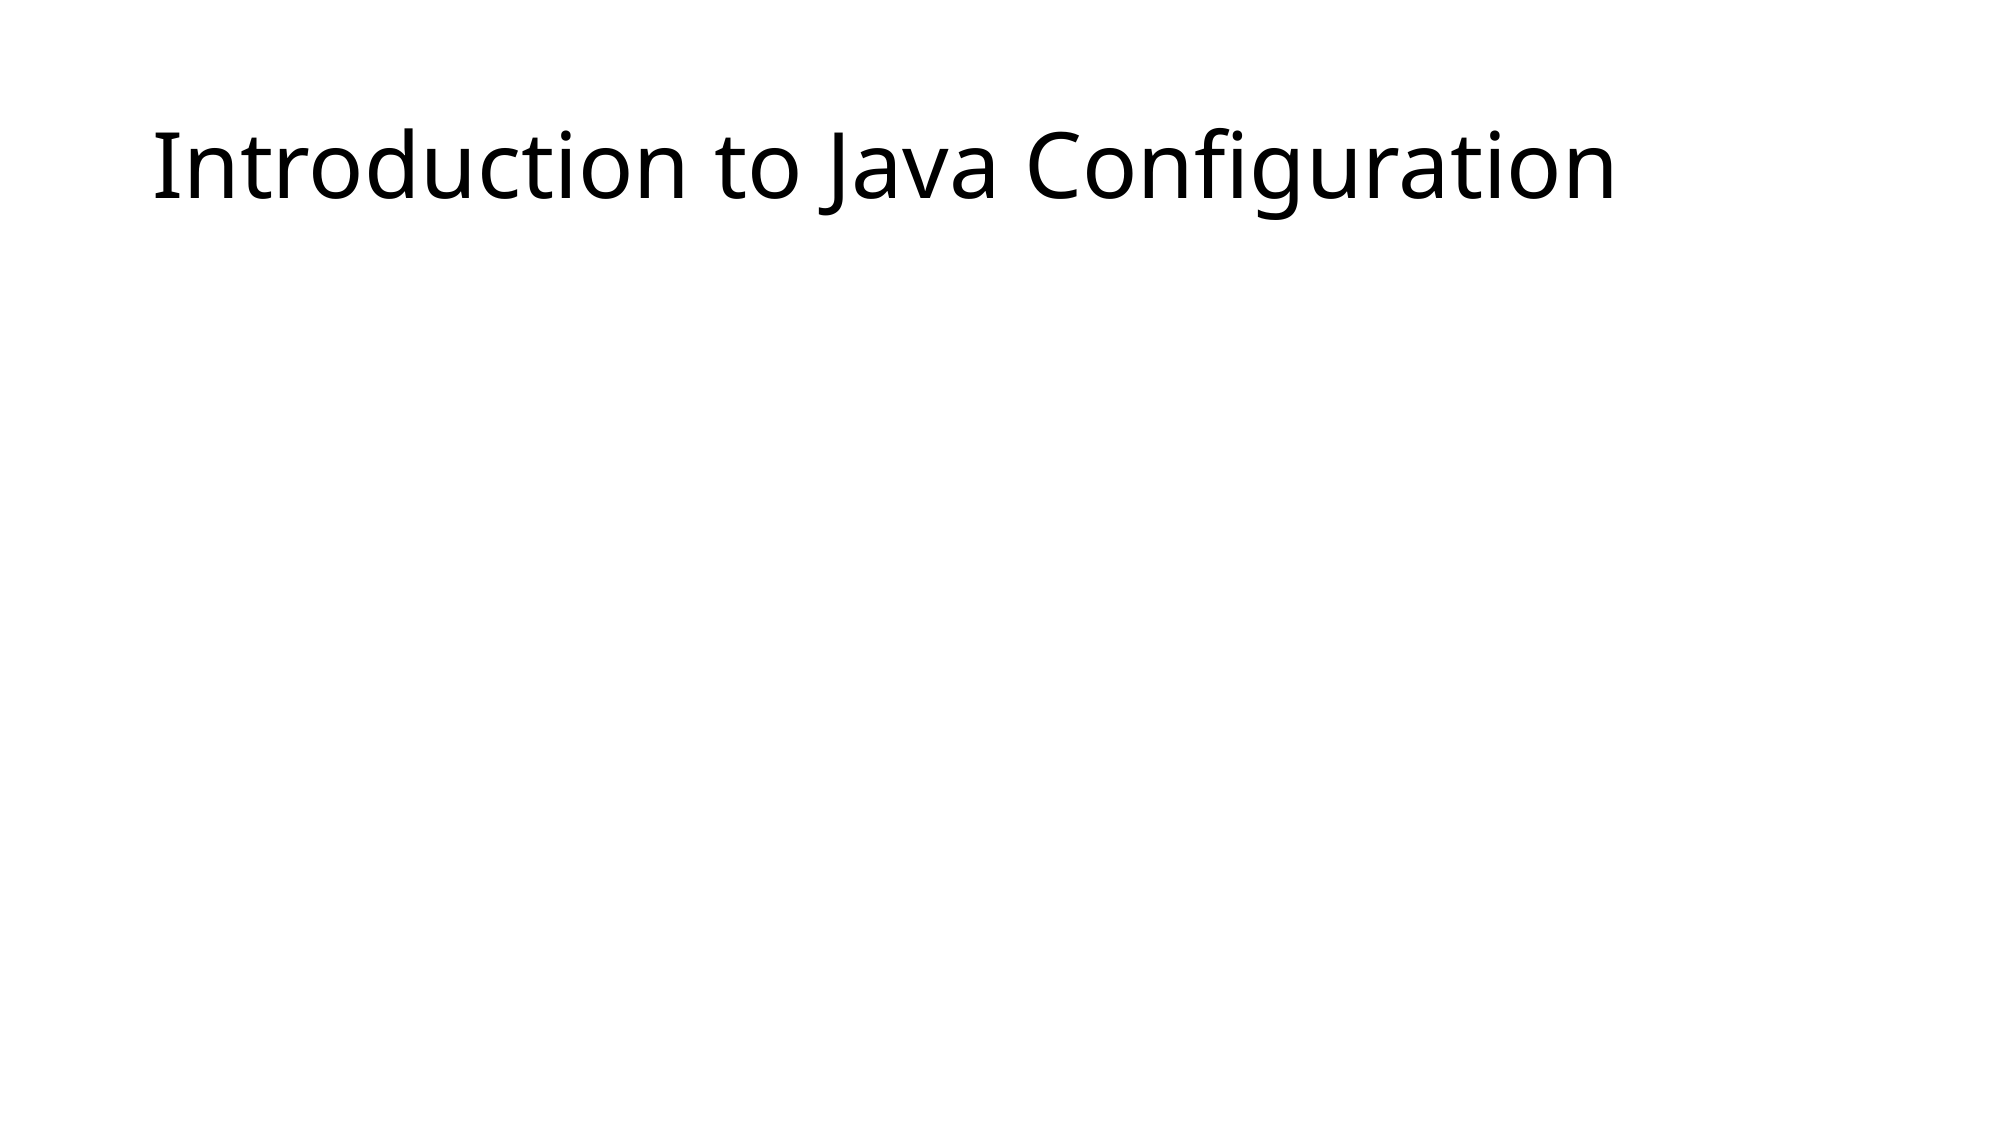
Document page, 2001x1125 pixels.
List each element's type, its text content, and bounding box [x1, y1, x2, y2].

title Introduction to Java Configuration [137, 59, 1863, 278]
